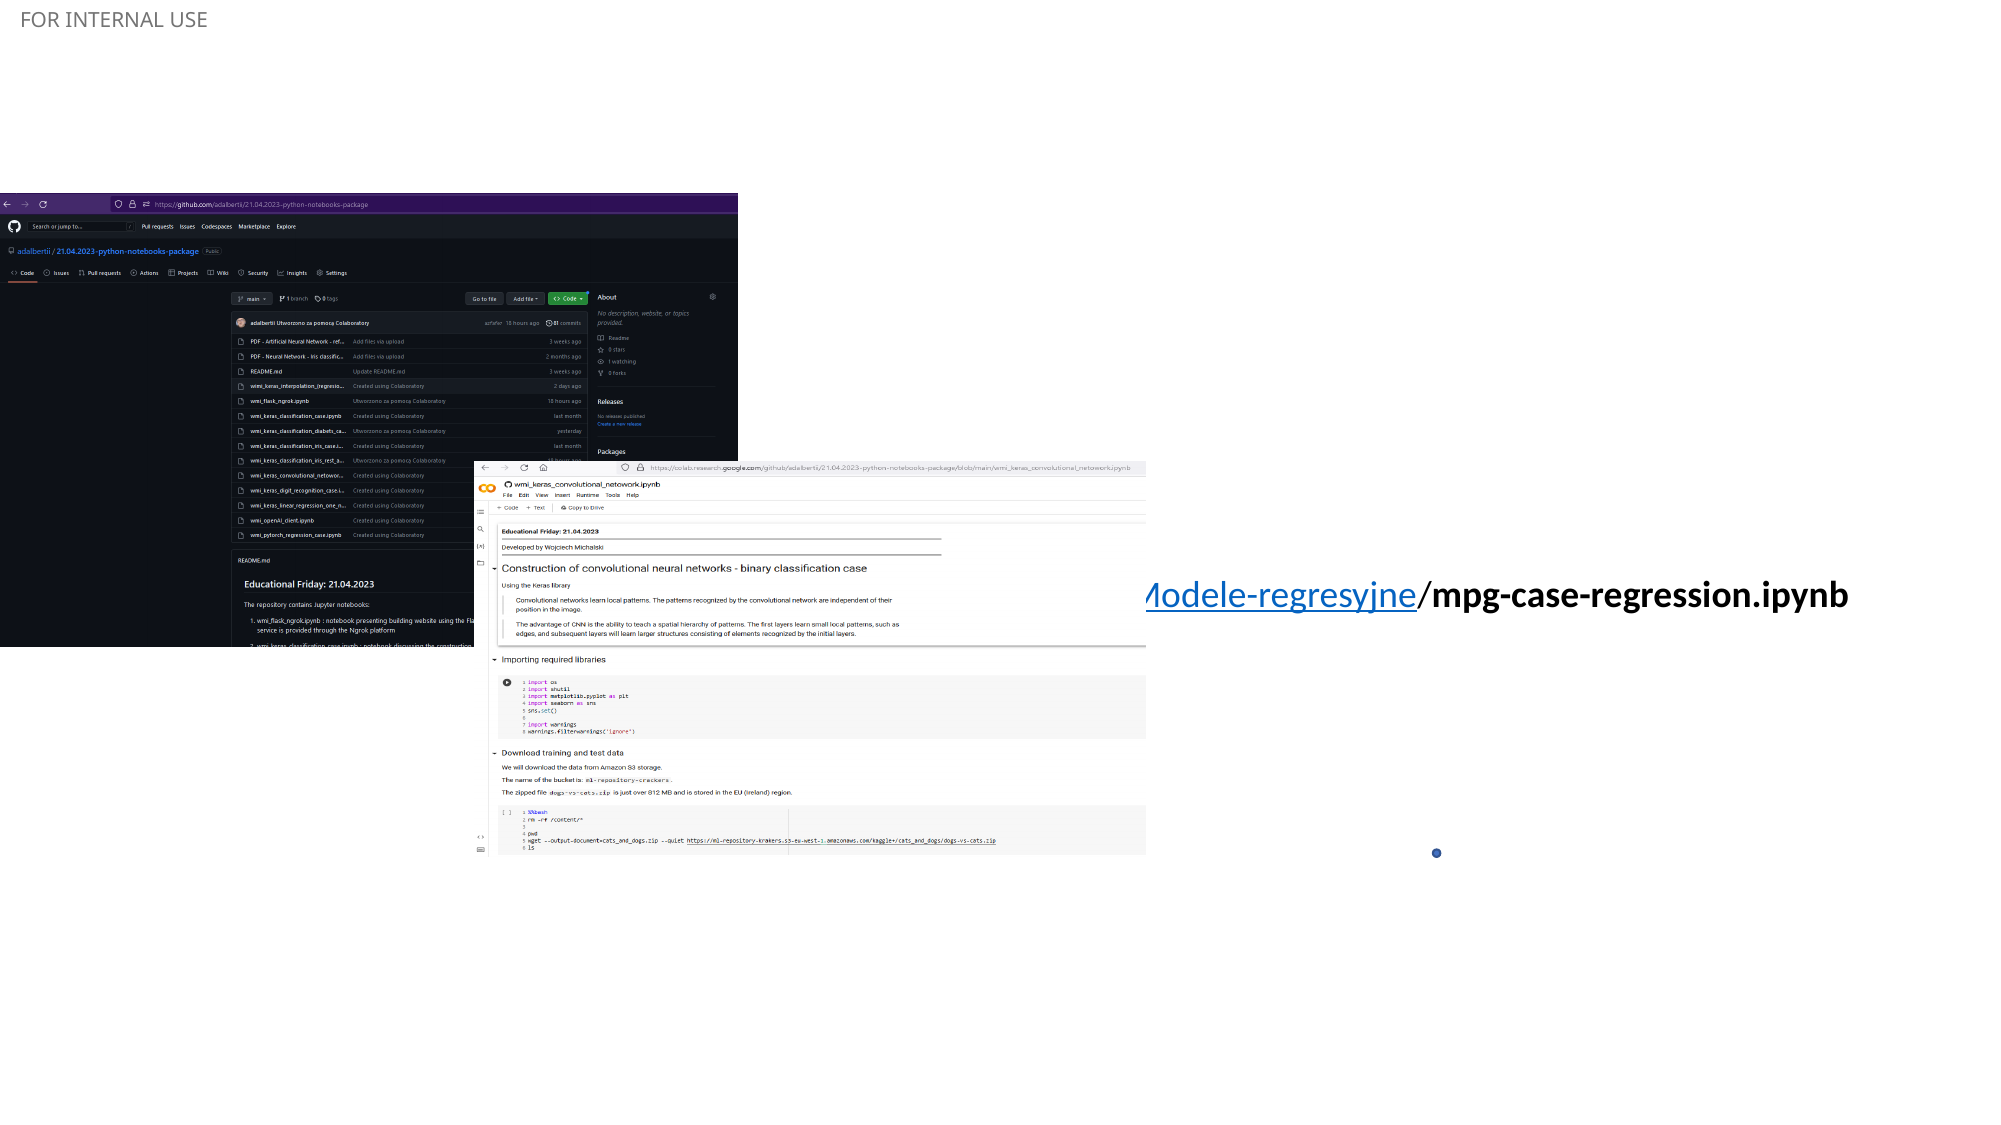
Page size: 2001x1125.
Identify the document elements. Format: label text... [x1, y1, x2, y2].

text_box Modele-regresyjne/mpg-case-regression.ipynb [1146, 562, 1938, 623]
picture [0, 193, 1146, 857]
text_box [1431, 848, 1442, 859]
